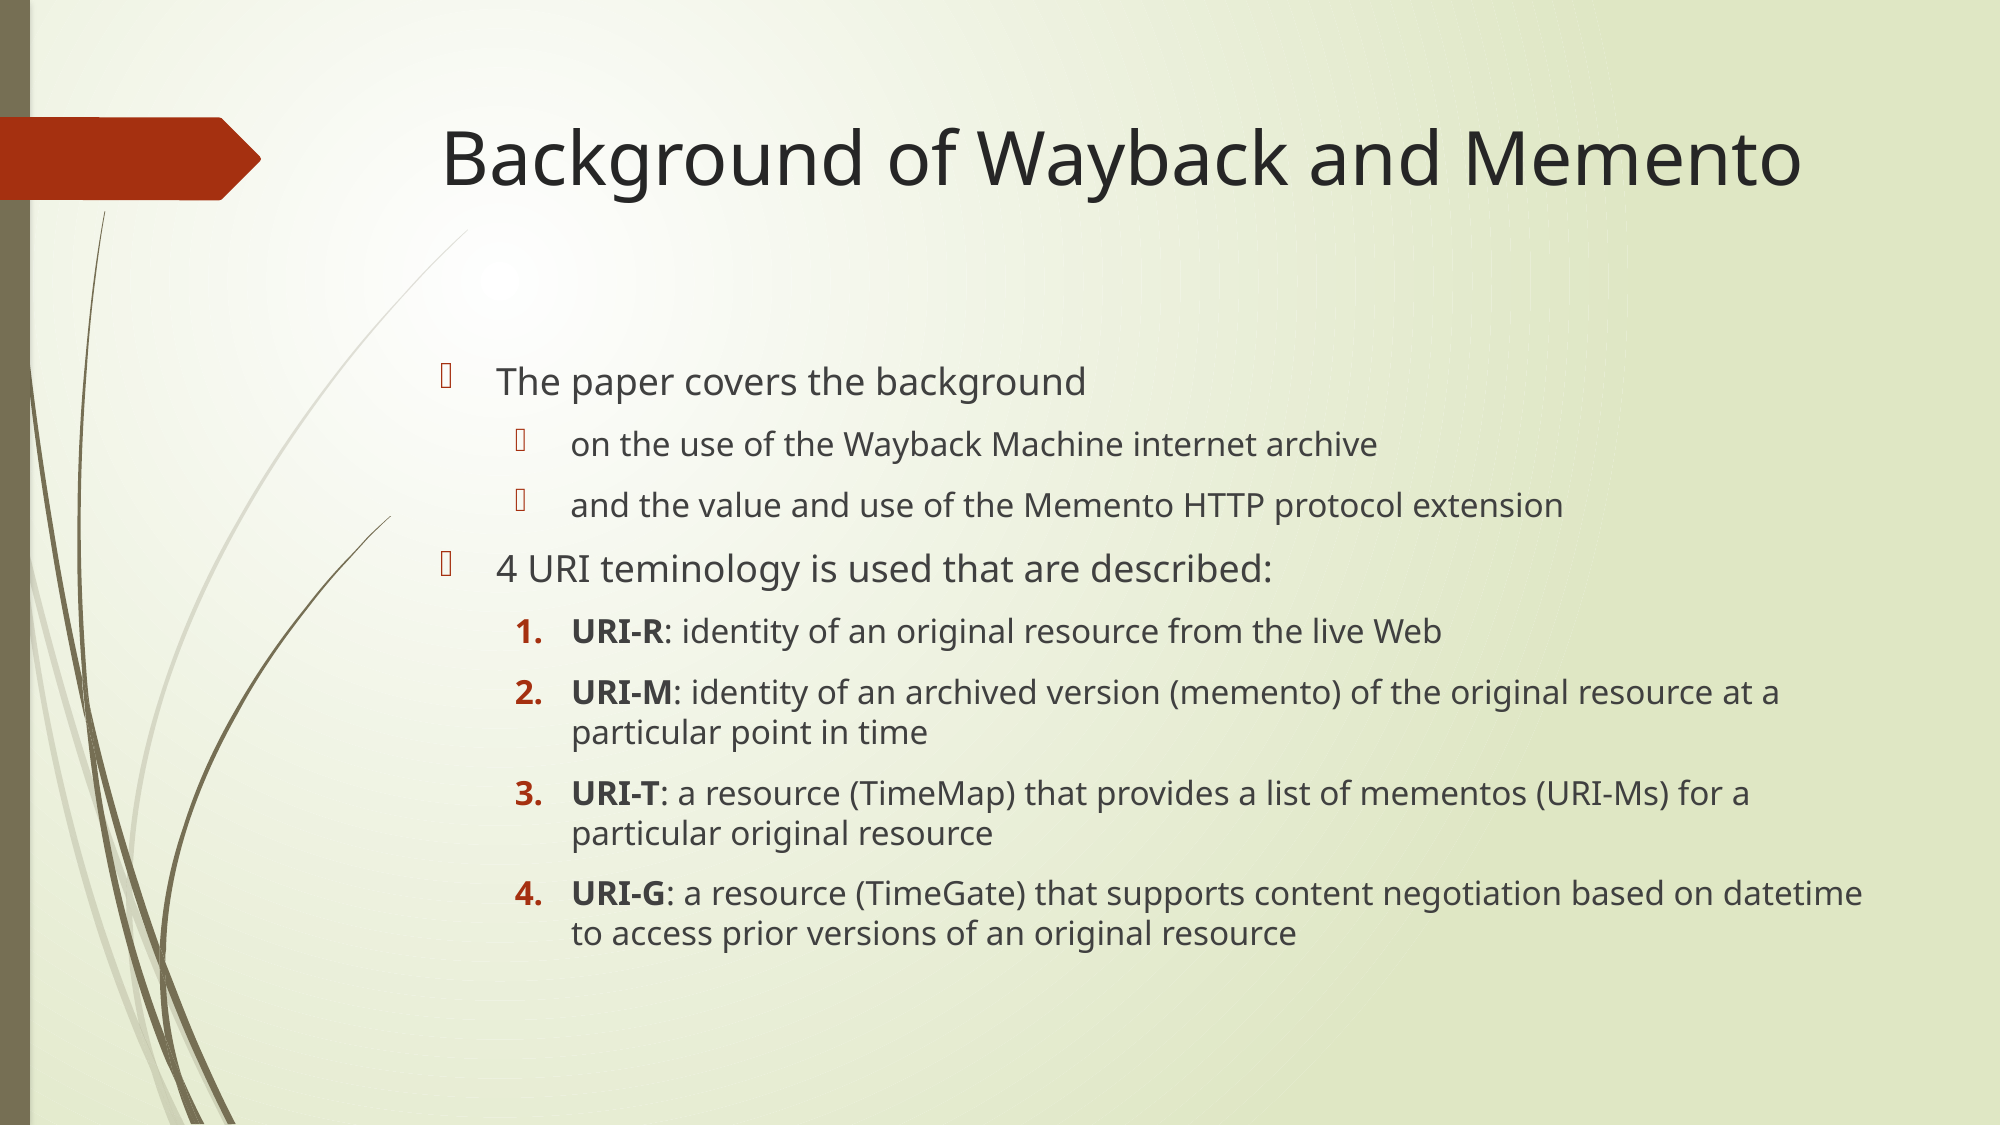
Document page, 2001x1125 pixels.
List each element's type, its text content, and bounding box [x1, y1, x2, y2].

list The paper covers the background on the use of the Wayback Machine internet archive and the value and use of the Memento HTTP protocol extension 4 URI teminology is used that are described: URI-R: identity of an original resource from the live Web URI-M: identity of an archived version (memento) of the original resource at a particular point in time URI-T: a resource (TimeMap) that provides a list of mementos (URI-Ms) for a particular original resource URI-G: a resource (TimeGate) that supports content negotiation based on datetime to access prior versions of an original resource [424, 350, 1888, 970]
title Background of Wayback and Memento [425, 102, 1888, 313]
